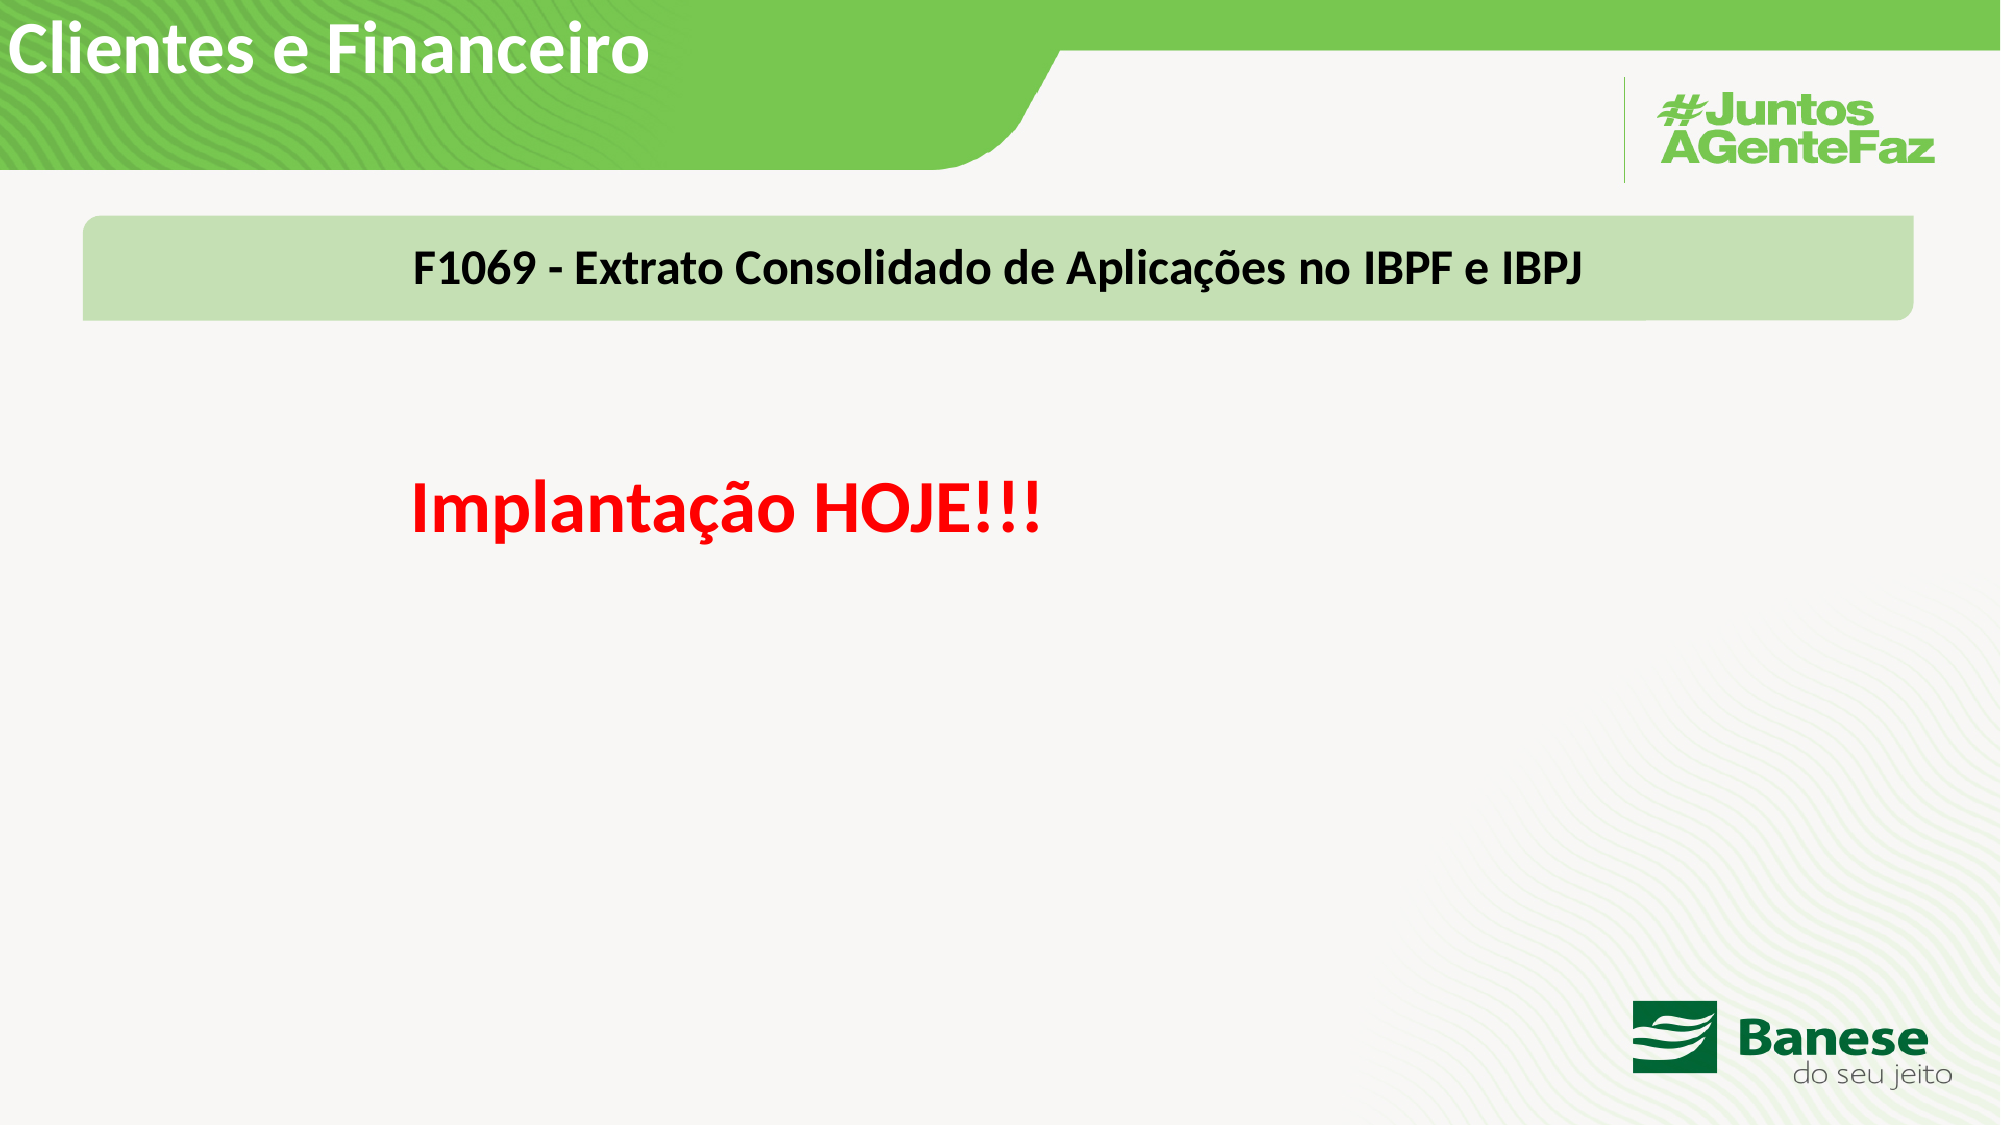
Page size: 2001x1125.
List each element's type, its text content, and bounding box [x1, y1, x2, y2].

text_box F1069 - Extrato Consolidado de Aplicações no IBPF e IBPJ [81, 214, 1915, 322]
text_box Implantação HOJE!!! [395, 449, 1084, 555]
text_box Clientes e Financeiro [8, 0, 926, 89]
picture [0, 0, 2001, 1125]
